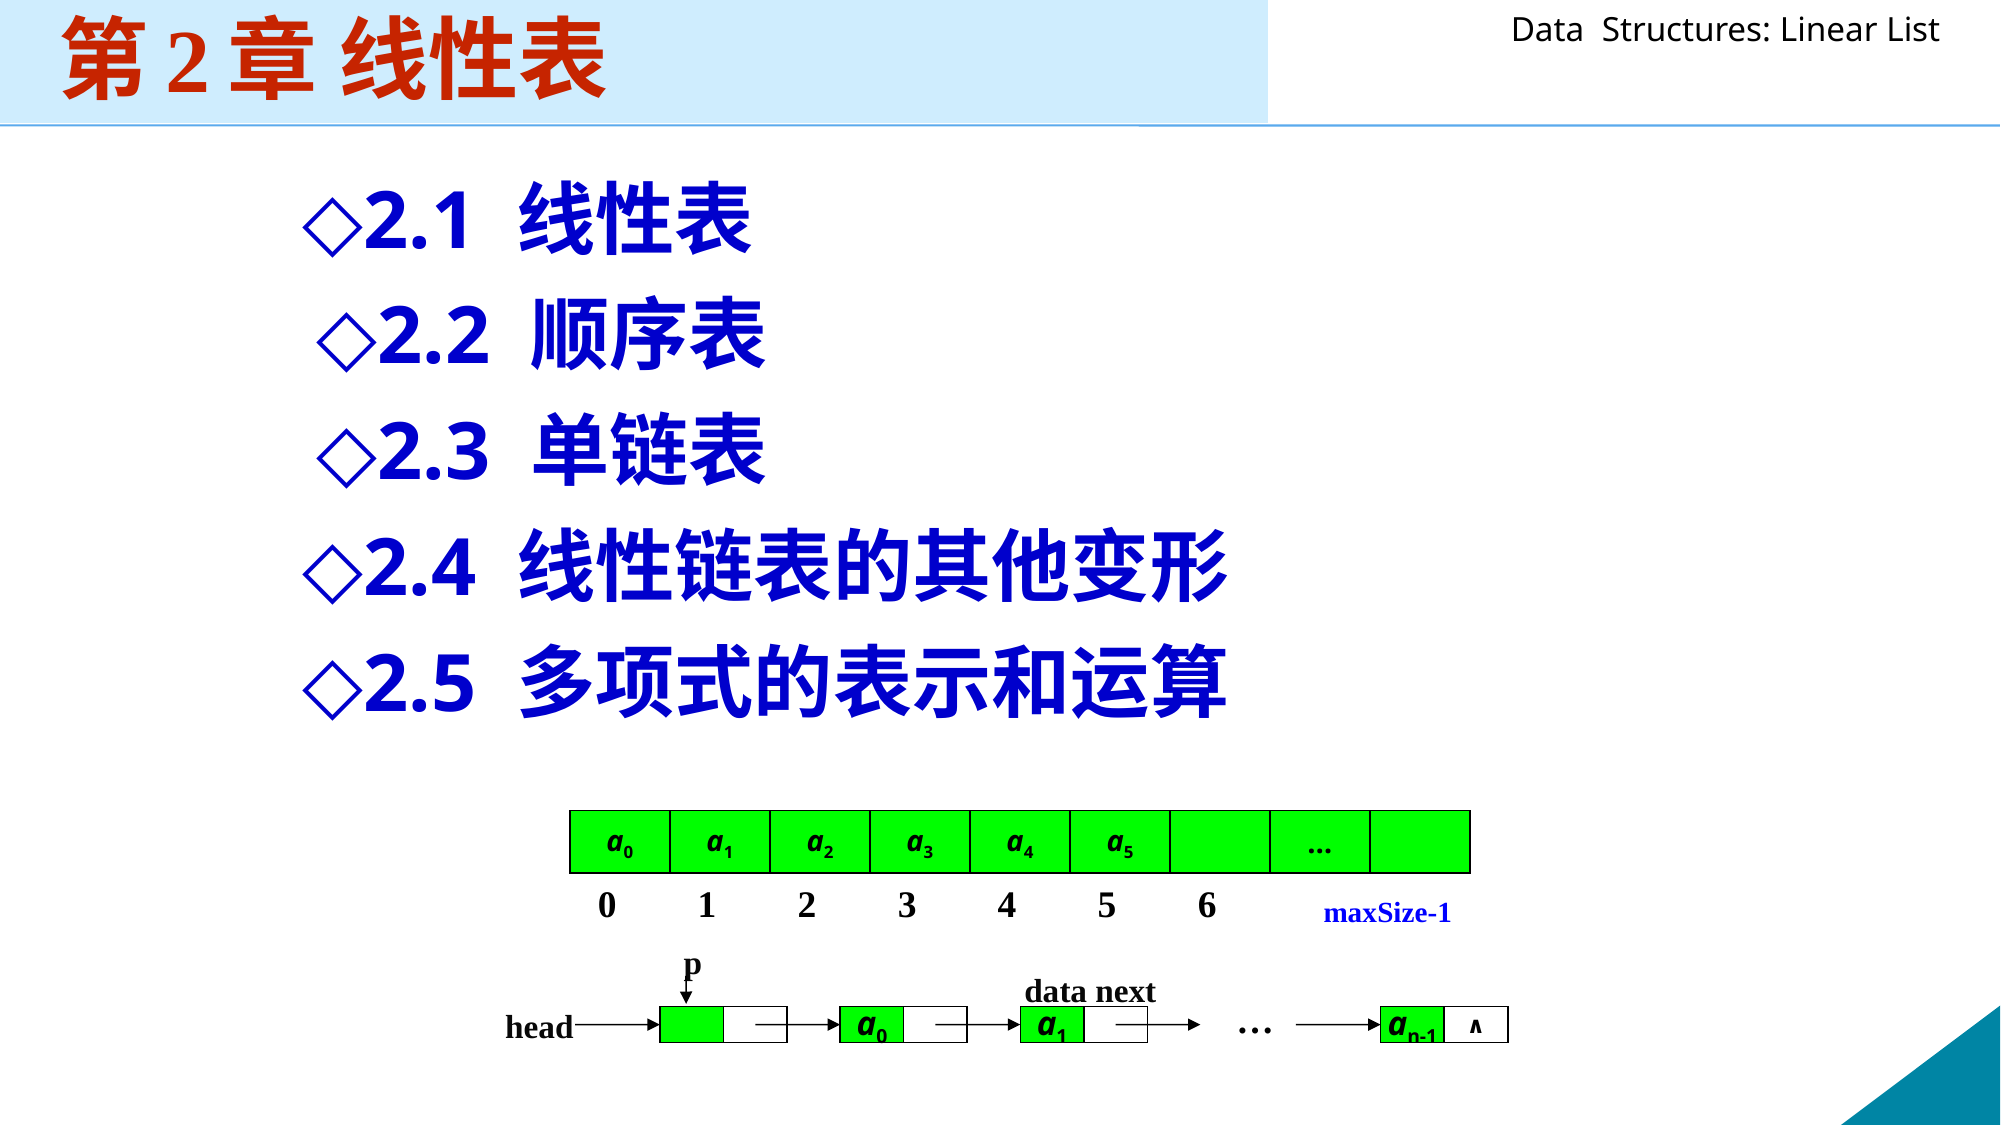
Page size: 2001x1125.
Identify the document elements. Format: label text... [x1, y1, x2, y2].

text_box [1170, 810, 1270, 873]
text_box maxSize-1 [1308, 886, 1483, 933]
text_box a3 [870, 810, 970, 873]
text_box 3 [845, 873, 945, 933]
text_box 4 [945, 873, 1045, 933]
text_box … [1270, 810, 1370, 874]
text_box a4 [970, 810, 1070, 873]
text_box a0 [570, 810, 670, 873]
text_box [490, 933, 1508, 1055]
text_box 1 [645, 873, 745, 933]
text_box a1 [670, 810, 770, 873]
title 第2章 线性表 [43, 7, 1769, 121]
text_box 2 [745, 873, 845, 933]
text_box 0 [545, 873, 645, 933]
text_box [1370, 810, 1471, 874]
text_box a5 [1070, 810, 1170, 873]
text_box 6 [1145, 873, 1271, 933]
text_box a2 [770, 810, 870, 873]
list ◇2.1 线性表 ◇2.2 顺序表 ◇2.3 单链表 ◇2.4 线性链表的其他变形 ◇2.5 多项式的表示和运算 [137, 161, 1863, 1014]
text_box 5 [1045, 873, 1145, 933]
